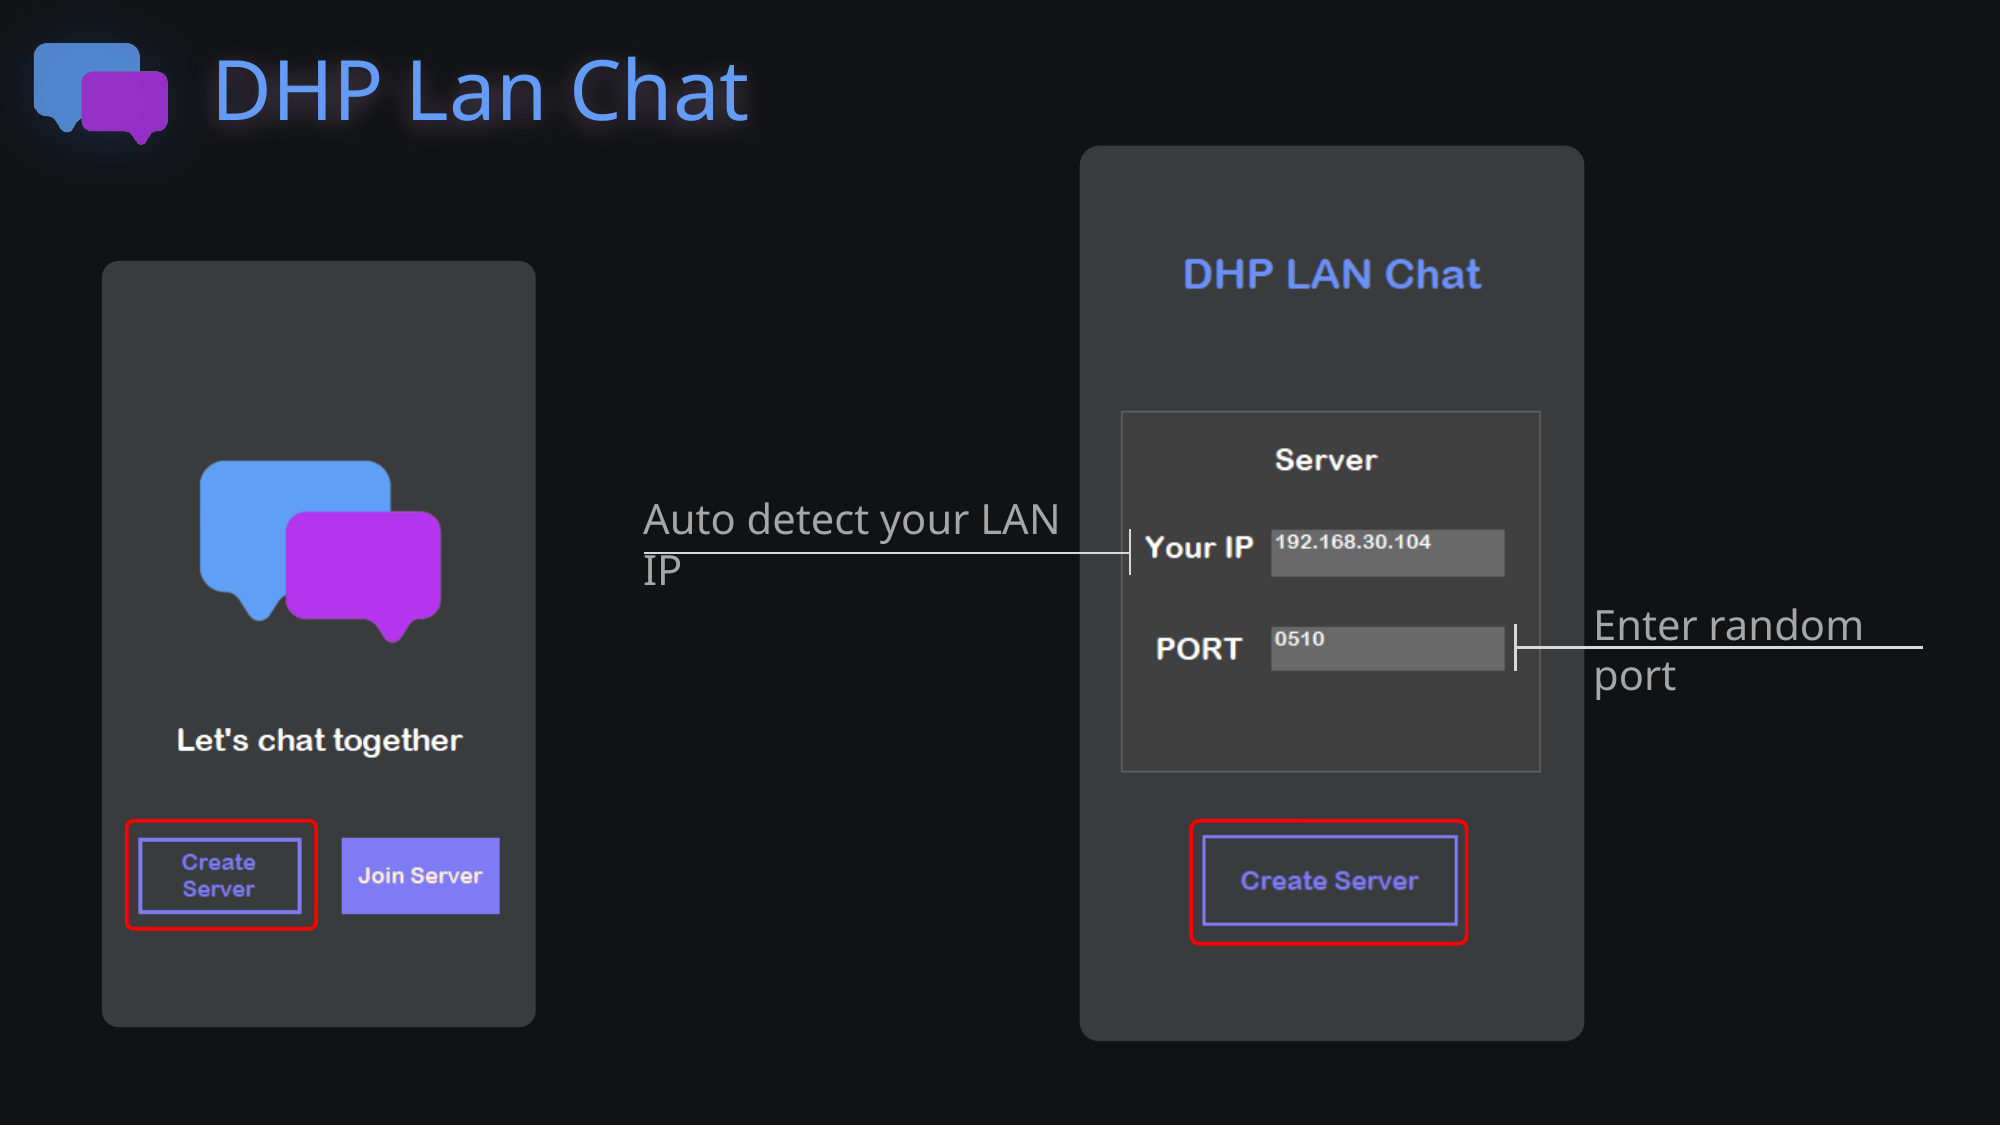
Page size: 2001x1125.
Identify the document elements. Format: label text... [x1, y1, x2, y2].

picture [0, 0, 235, 221]
text_box DHP Lan Chat [235, 29, 782, 145]
text_box Auto detect your LAN IP [628, 485, 1079, 601]
picture [101, 260, 536, 1028]
picture [1079, 145, 1585, 1042]
text_box Enter random port [1585, 591, 1938, 707]
